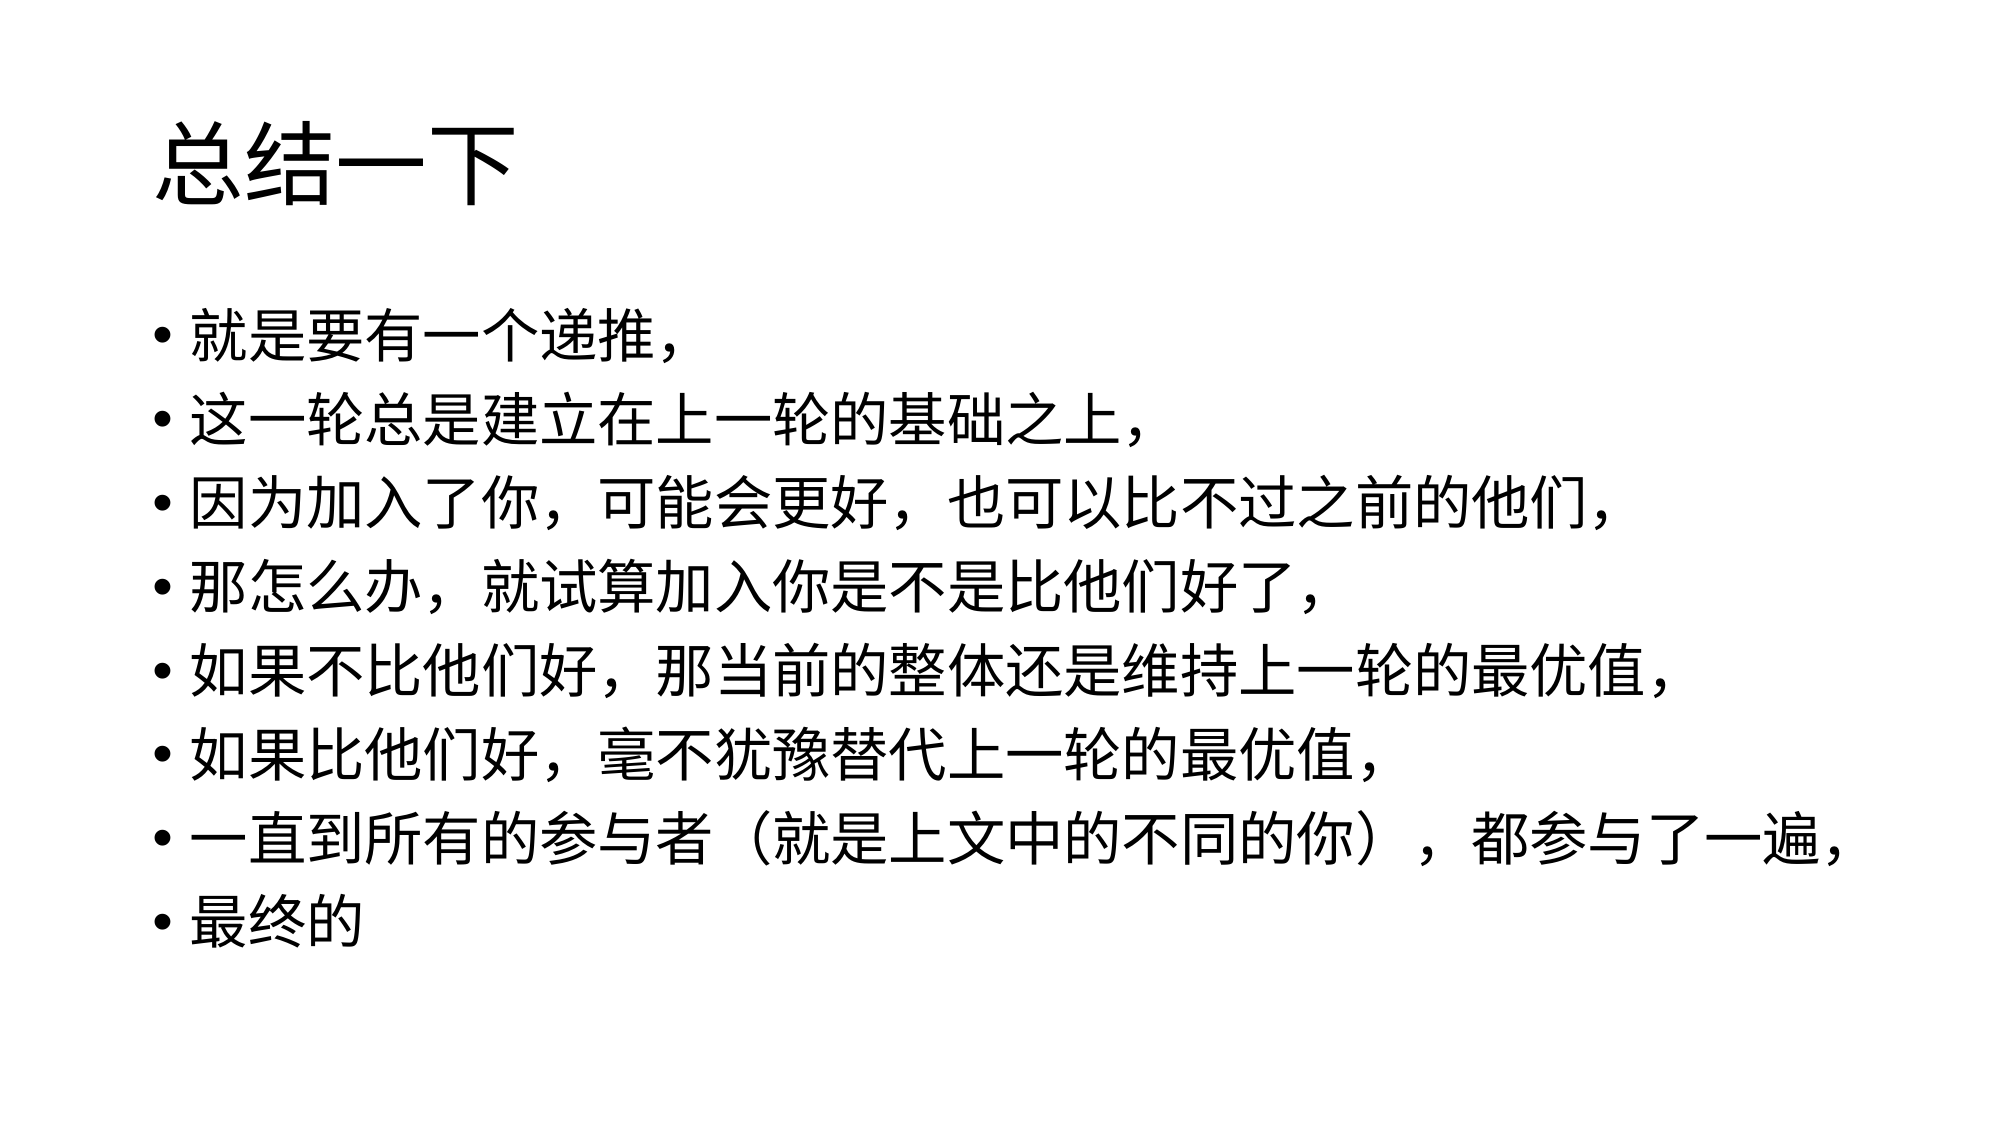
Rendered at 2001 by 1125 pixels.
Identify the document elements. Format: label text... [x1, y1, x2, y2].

title 总结一下 [137, 59, 1863, 278]
list 就是要有一个递推， 这一轮总是建立在上一轮的基础之上， 因为加入了你，可能会更好，也可以比不过之前的他们， 那怎么办，就试算加入你是不是比他们好了， 如果不比他们好，那当前的整体还是维持上一轮的最优值， 如果比他们好，毫不犹豫替代上一轮的最优值， 一直到所有的参与者（就是上文中的不同的你），都参与了一遍， 最终的 [137, 299, 1863, 1014]
